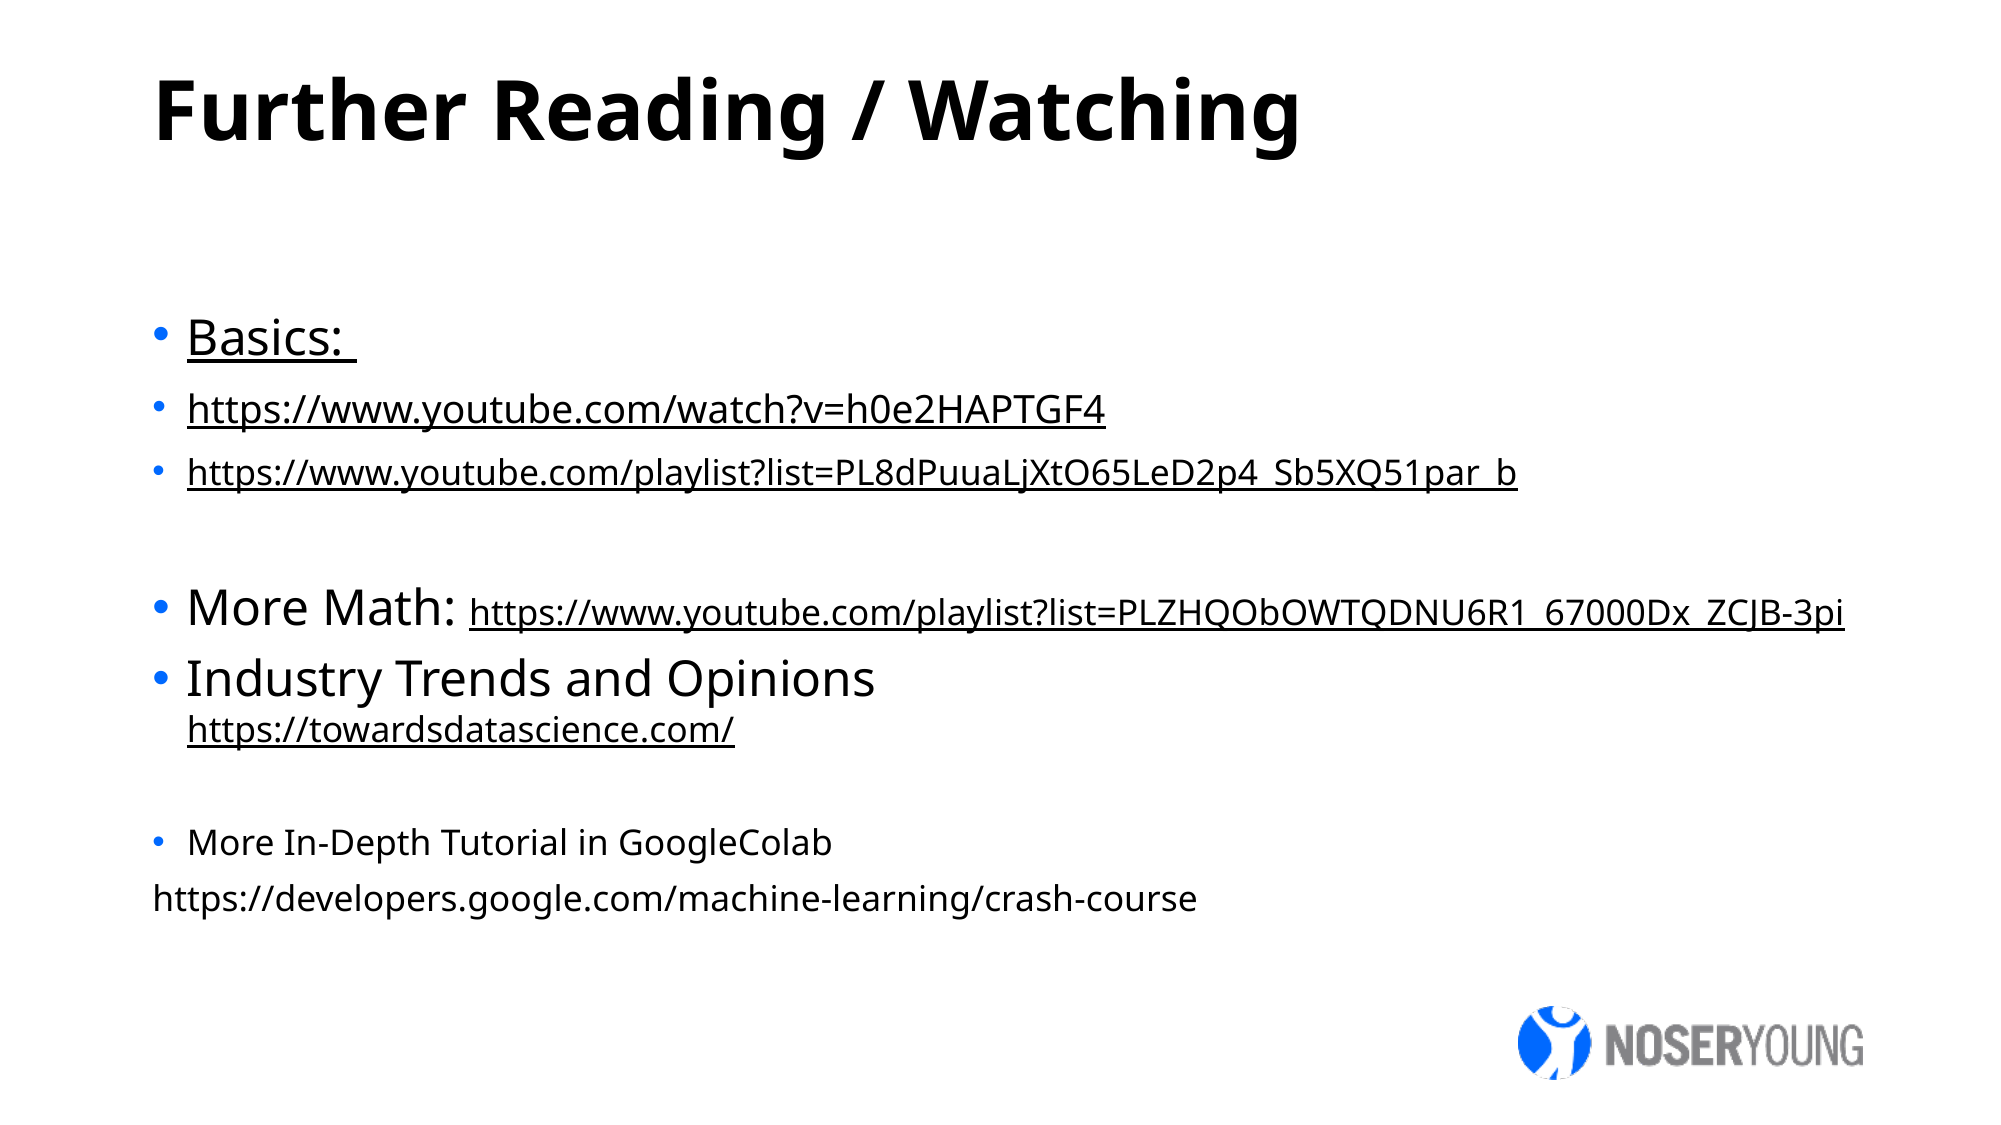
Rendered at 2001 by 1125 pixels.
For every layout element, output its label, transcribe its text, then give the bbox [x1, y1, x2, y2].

picture [1518, 1006, 1863, 1080]
list Basics: https://www.youtube.com/watch?v=h0e2HAPTGF4 https://www.youtube.com/playlist?list=PL8dPuuaLjXtO65LeD2p4_Sb5XQ51par_b More Math: https://www.youtube.com/playlist?list=PLZHQObOWTQDNU6R1_67000Dx_ZCJB-3pi Industry Trends and Opinions https://towardsdatascience.com/ More In-Depth Tutorial in GoogleColab https://developers.google.com/machine-learning/crash-course [137, 299, 1863, 969]
list Further Reading / Watching [137, 60, 1863, 157]
